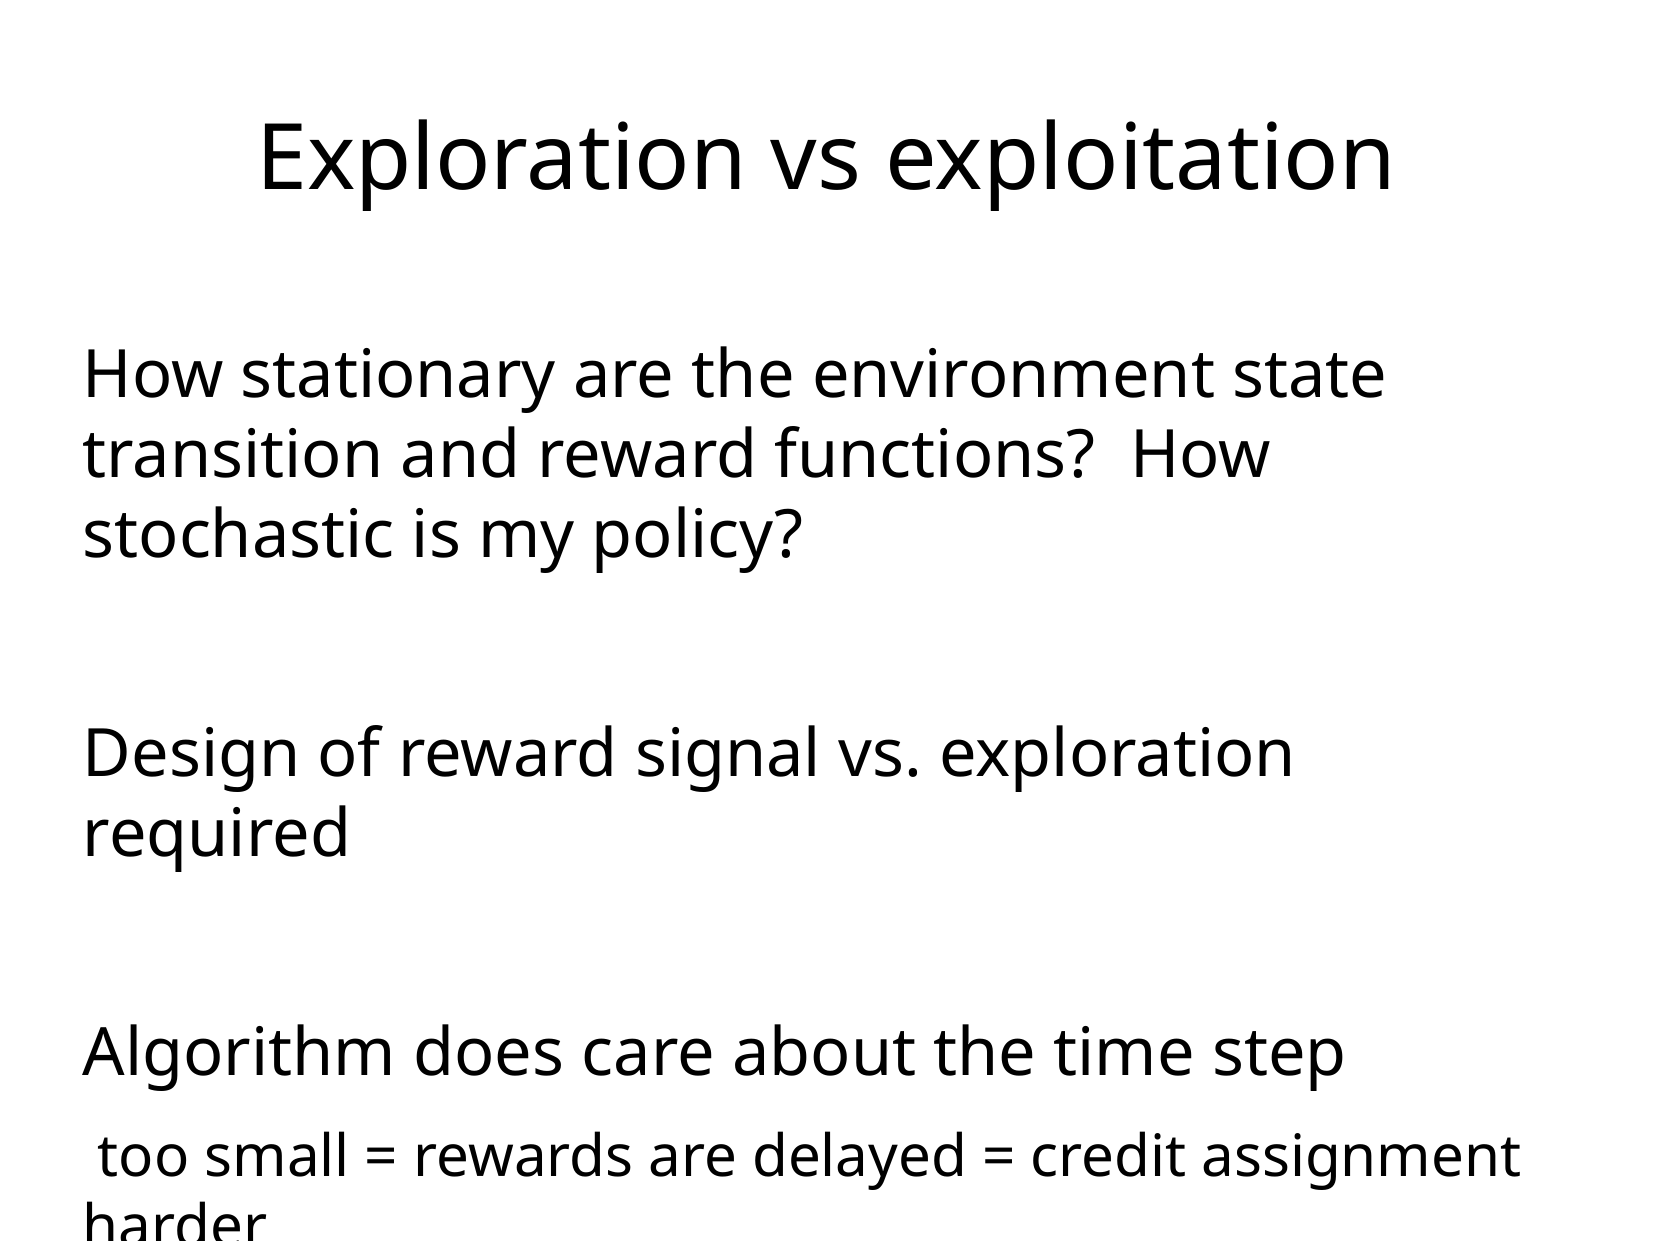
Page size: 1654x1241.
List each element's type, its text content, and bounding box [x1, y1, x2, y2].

list How stationary are the environment state transition and reward functions? How stochastic is my policy? Design of reward signal vs. exploration required Algorithm does care about the time step too small = rewards are delayed = credit assignment harder [82, 330, 1571, 1182]
title Exploration vs exploitation [82, 49, 1571, 257]
